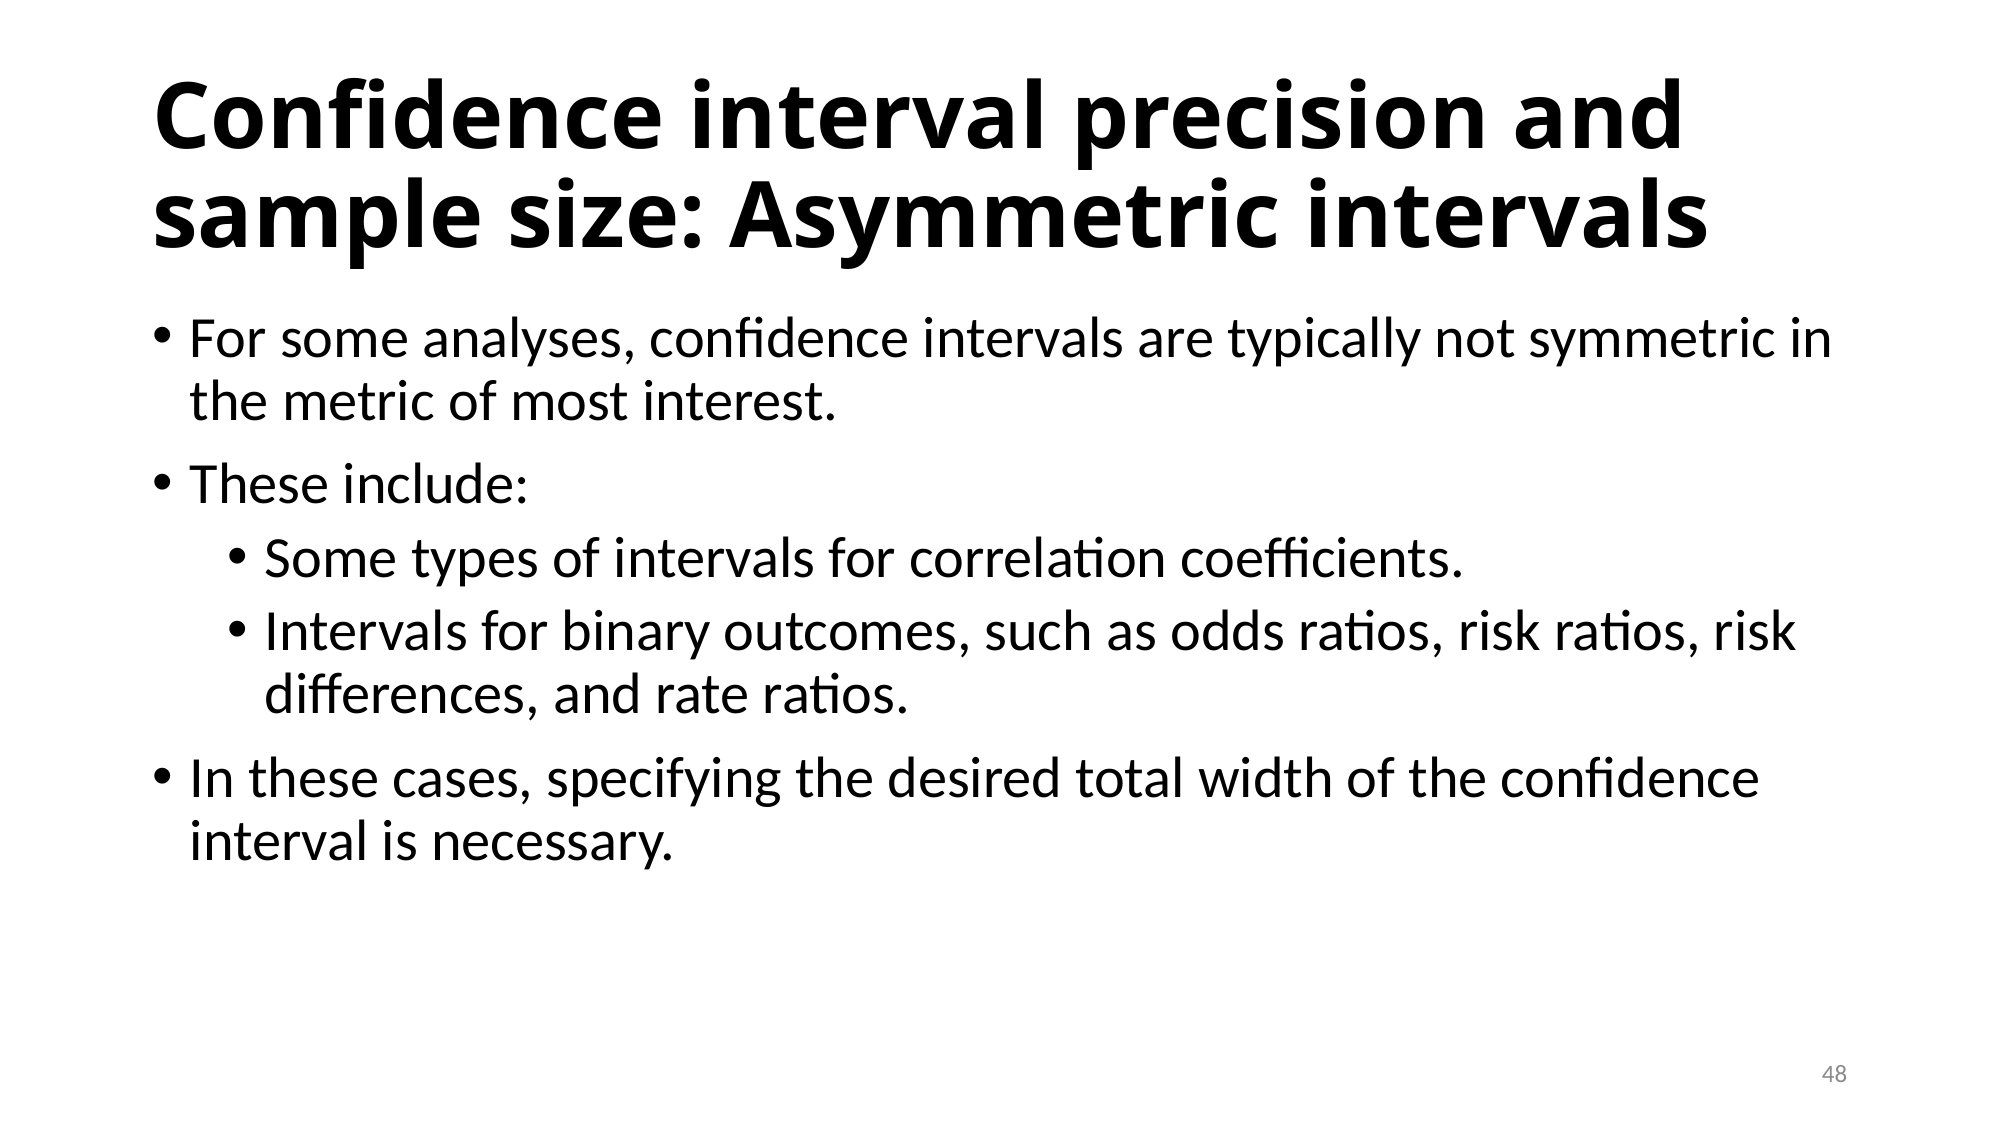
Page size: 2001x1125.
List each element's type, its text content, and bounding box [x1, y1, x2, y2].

list For some analyses, confidence intervals are typically not symmetric in the metric of most interest. These include: Some types of intervals for correlation coefficients. Intervals for binary outcomes, such as odds ratios, risk ratios, risk differences, and rate ratios. In these cases, specifying the desired total width of the confidence interval is necessary. [137, 299, 1863, 1014]
slide_number 48 [1412, 1042, 1863, 1103]
title Confidence interval precision and sample size: Asymmetric intervals [137, 59, 1863, 278]
